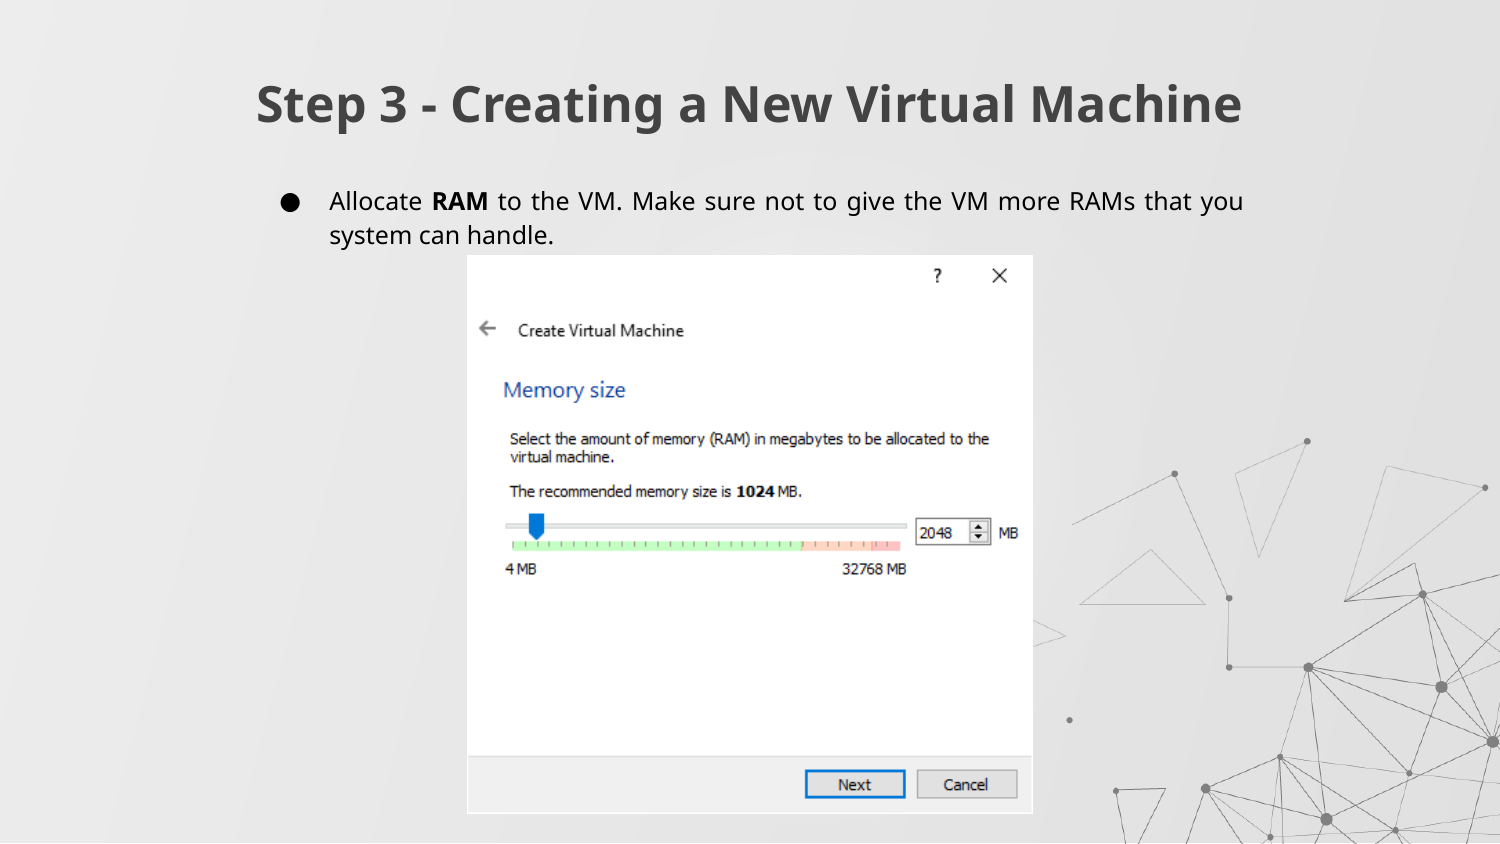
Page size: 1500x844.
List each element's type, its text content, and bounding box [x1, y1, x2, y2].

subtitle Allocate RAM to the VM. Make sure not to give the VM more RAMs that you system can handle. [239, 165, 1261, 817]
title Step 3 - Creating a New Virtual Machine [230, 57, 1270, 160]
picture [0, 0, 1500, 844]
